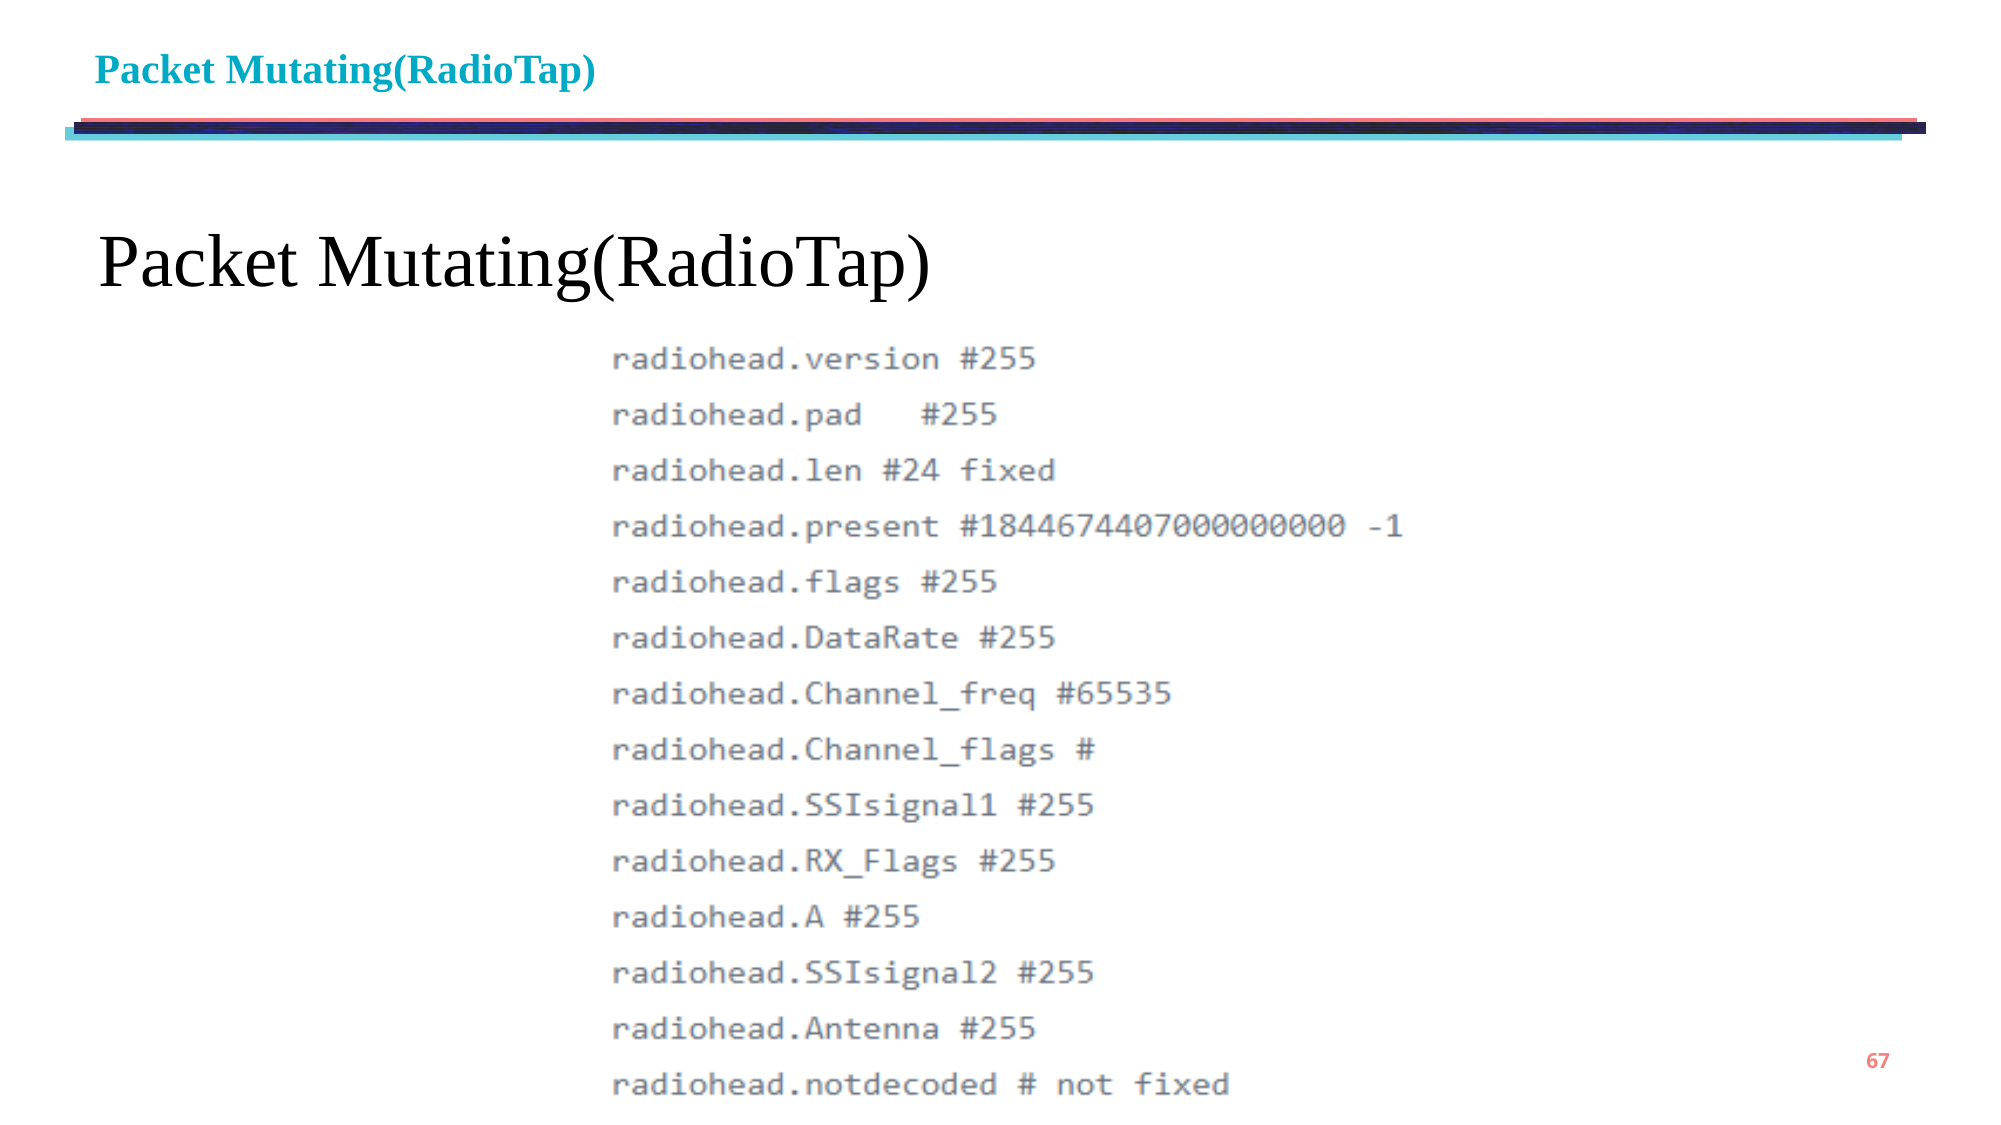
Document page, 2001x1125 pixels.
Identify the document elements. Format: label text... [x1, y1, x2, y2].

text_box Packet Mutating(RadioTap) [84, 203, 948, 309]
title Packet Mutating(RadioTap) [79, 27, 1957, 113]
picture [605, 334, 1431, 1112]
